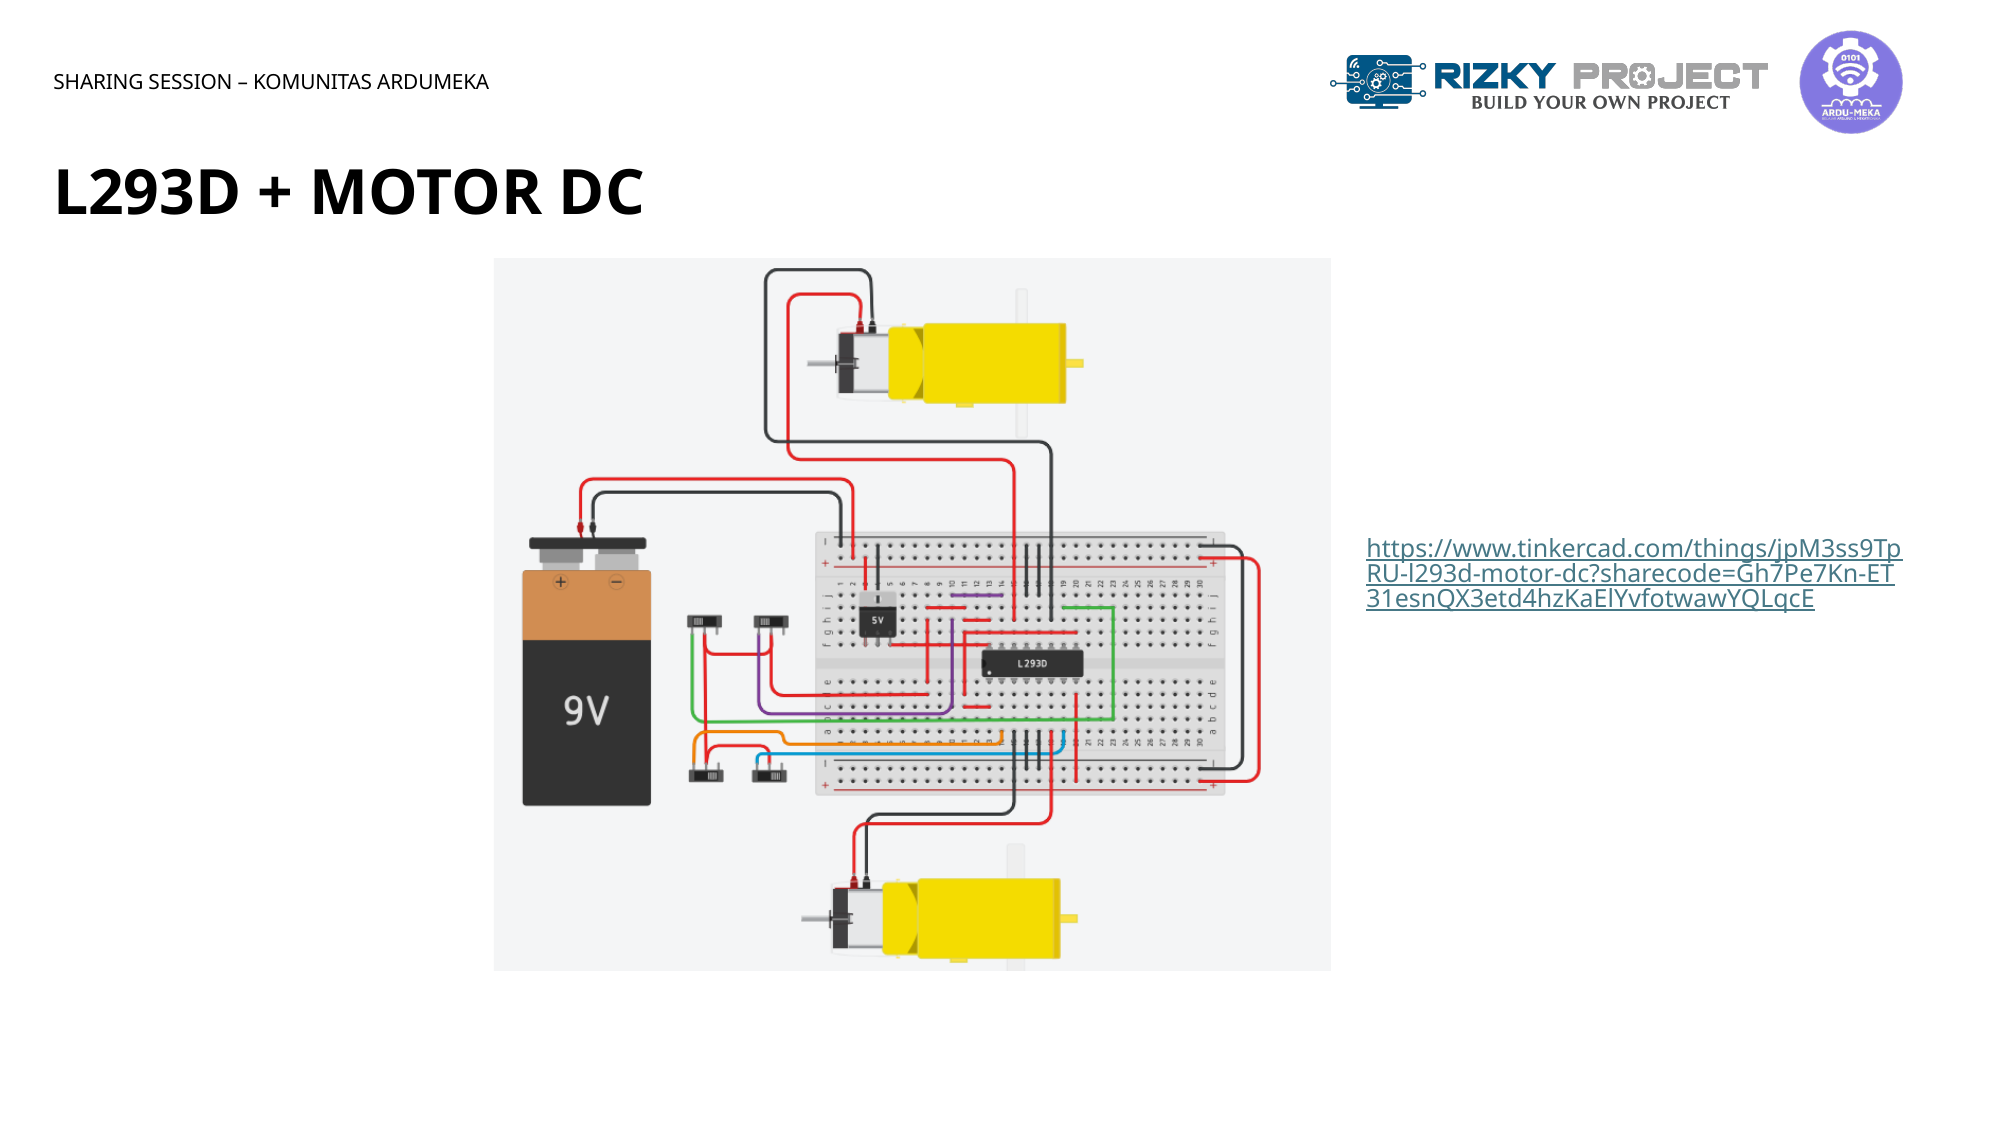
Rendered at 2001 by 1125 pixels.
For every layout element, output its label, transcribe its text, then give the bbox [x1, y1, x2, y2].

text_box SHARING SESSION – KOMUNITAS ARDUMEKA [53, 75, 494, 94]
text_box L293D + MOTOR DC [53, 143, 1959, 227]
picture [1330, 54, 1768, 109]
picture [493, 258, 1332, 972]
text_box https://www.tinkercad.com/things/jpM3ss9TpRU-l293d-motor-dc?sharecode=Gh7Pe7Kn-ET31esnQX3etd4hzKaElYvfotwawYQLqcE [1351, 525, 1919, 574]
picture [1794, 25, 1908, 139]
